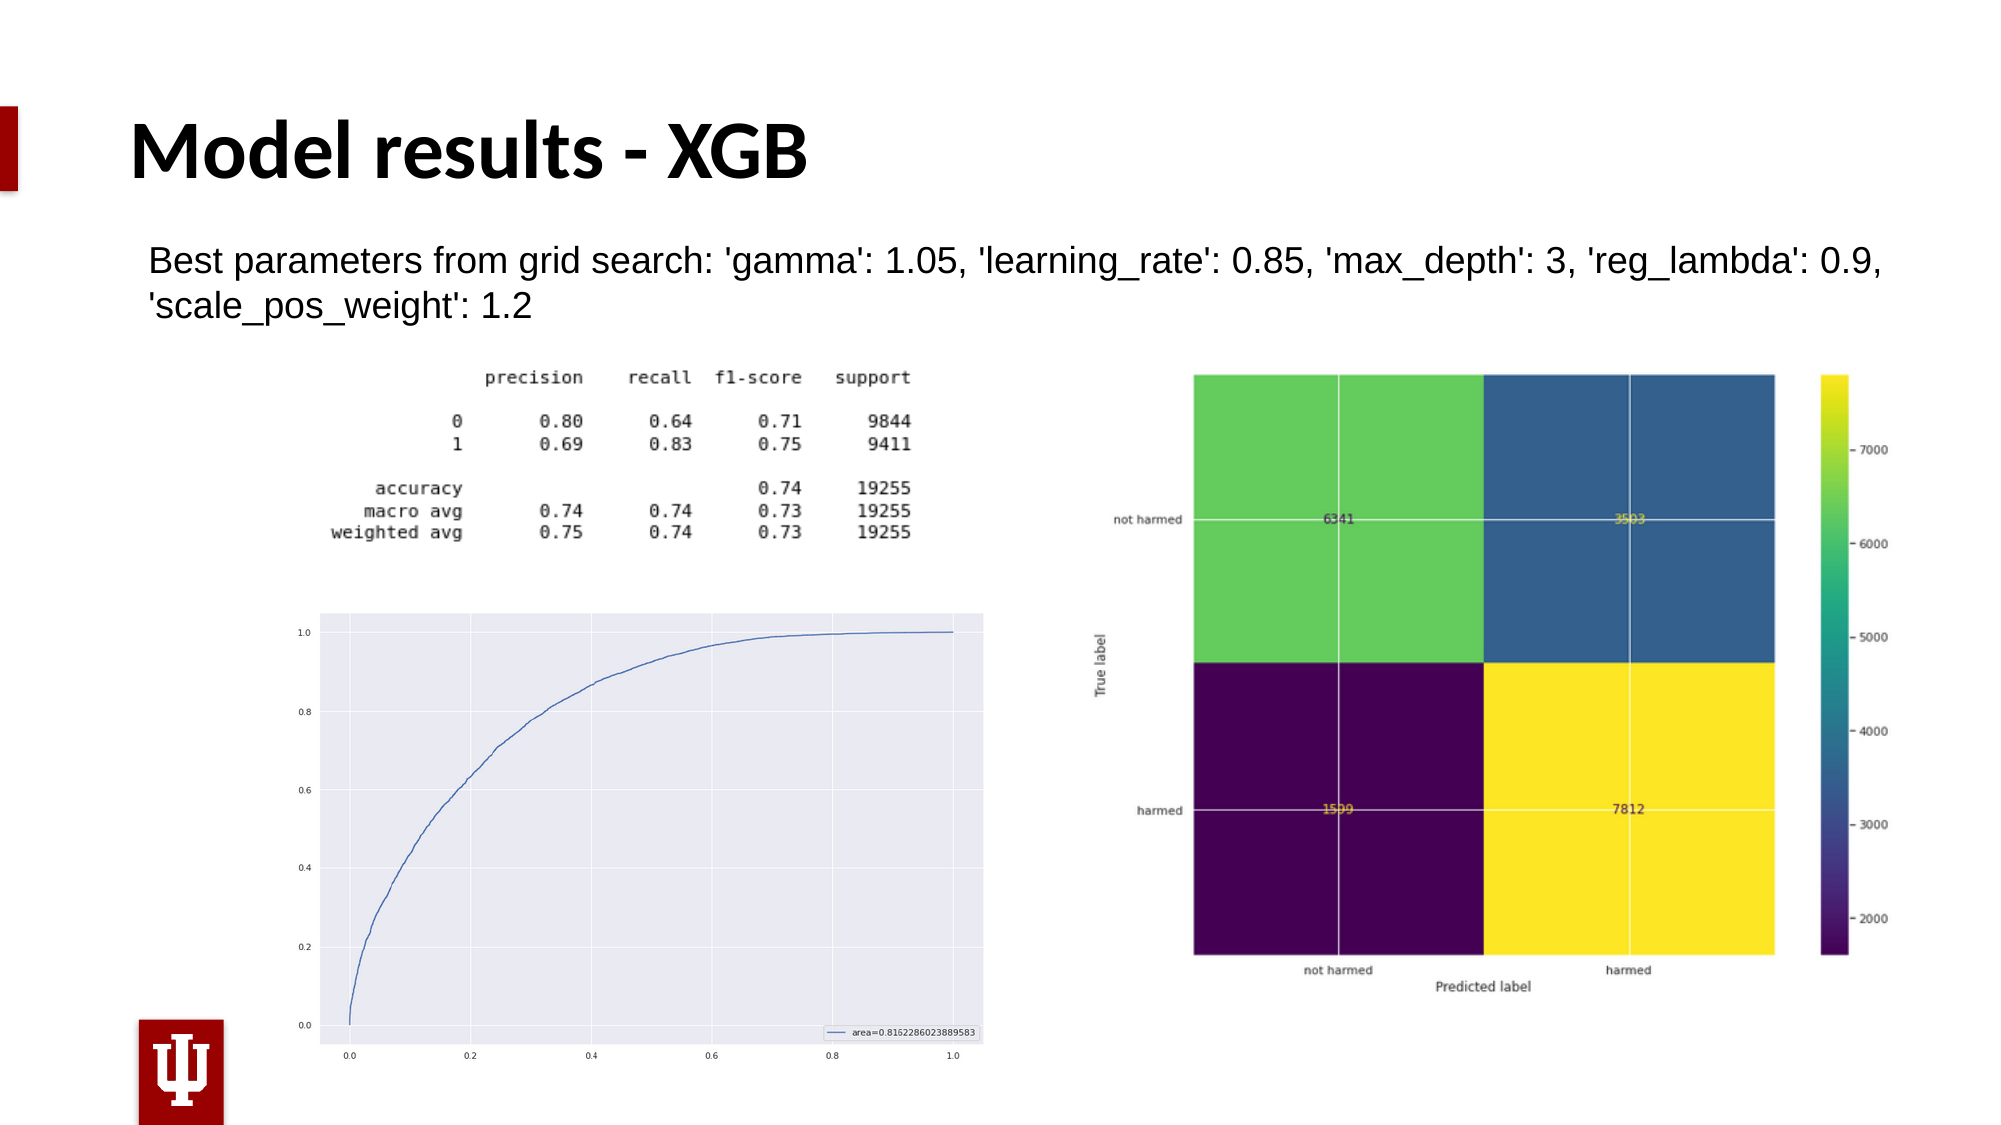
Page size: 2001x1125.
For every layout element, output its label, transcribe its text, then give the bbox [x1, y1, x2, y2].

picture [313, 361, 941, 563]
picture [1088, 361, 1916, 1005]
picture [290, 603, 1001, 1066]
title Model results - XGB [114, 59, 1940, 231]
text_box Best parameters from grid search: 'gamma': 1.05, 'learning_rate': 0.85, 'max_depth': 3, 'reg_lambda': 0.9, 'scale_pos_weight': 1.2 [133, 228, 1940, 334]
